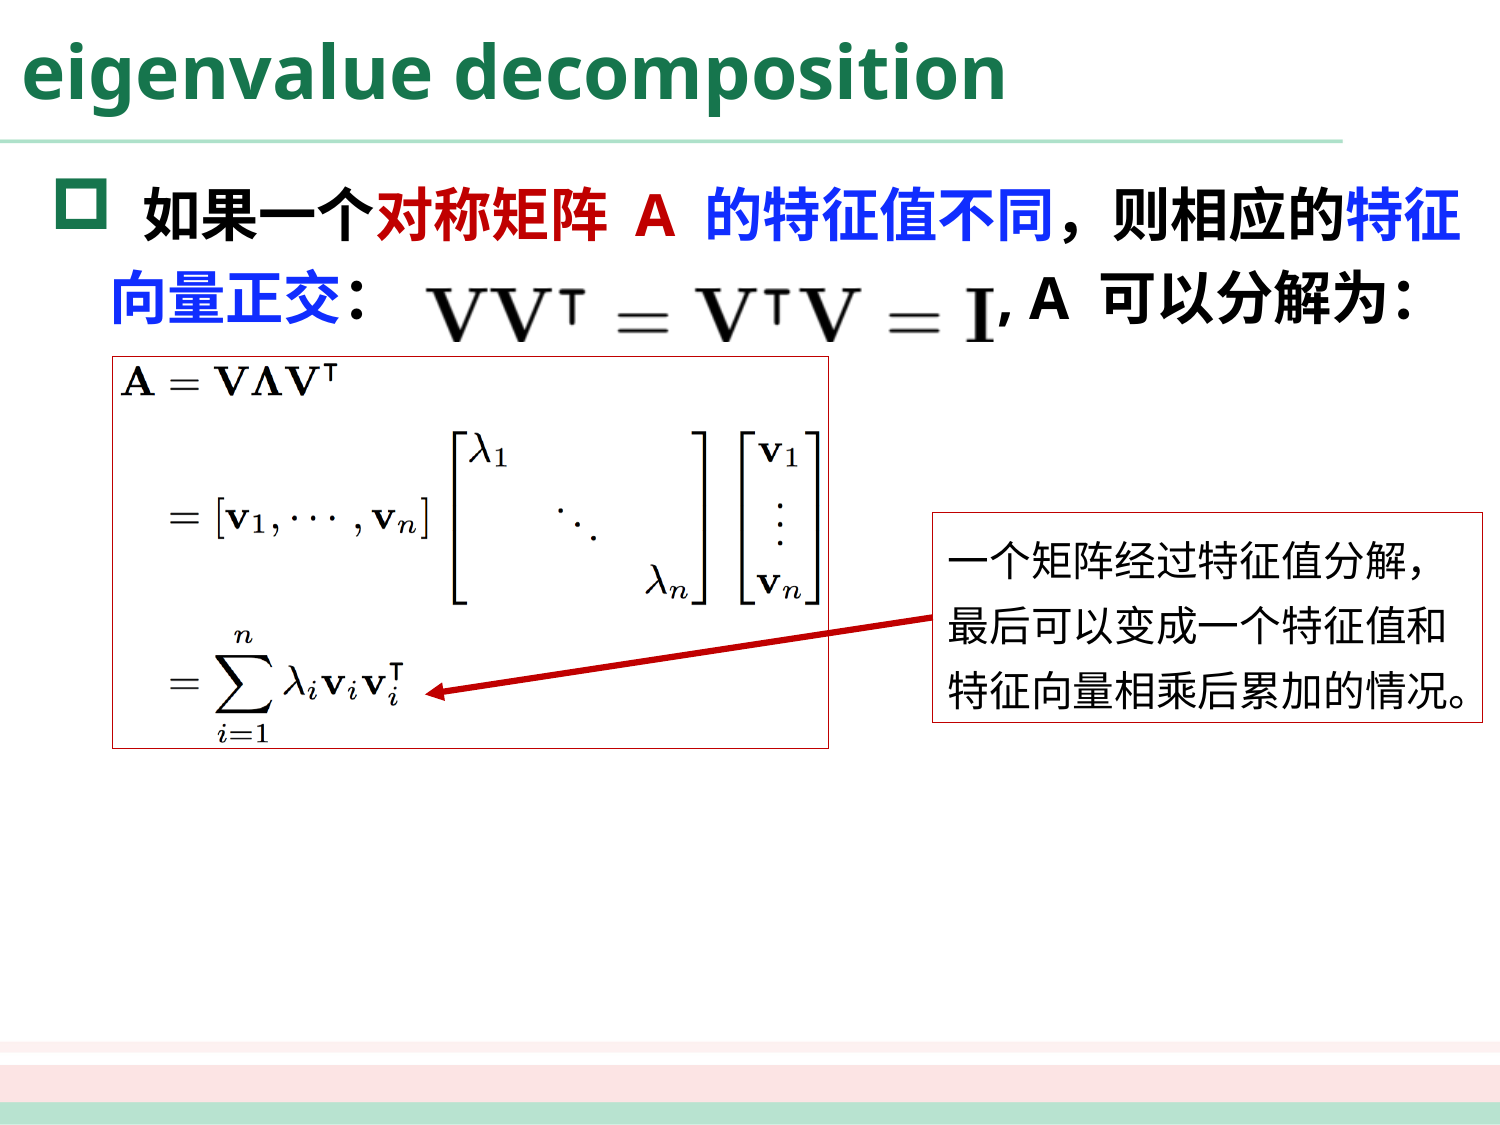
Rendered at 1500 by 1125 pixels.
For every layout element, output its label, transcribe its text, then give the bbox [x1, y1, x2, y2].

text_box 一个矩阵经过特征值分解，最后可以变成一个特征值和特征向量相乘后累加的情况。 [932, 512, 1483, 723]
text_box 如果一个对称矩阵 A 的特征值不同，则相应的特征向量正交： , A 可以分解为： [35, 156, 1482, 351]
title eigenvalue decomposition [6, 10, 1450, 140]
picture [0, 0, 1500, 1125]
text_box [424, 615, 933, 695]
text_box [16, 149, 1488, 359]
